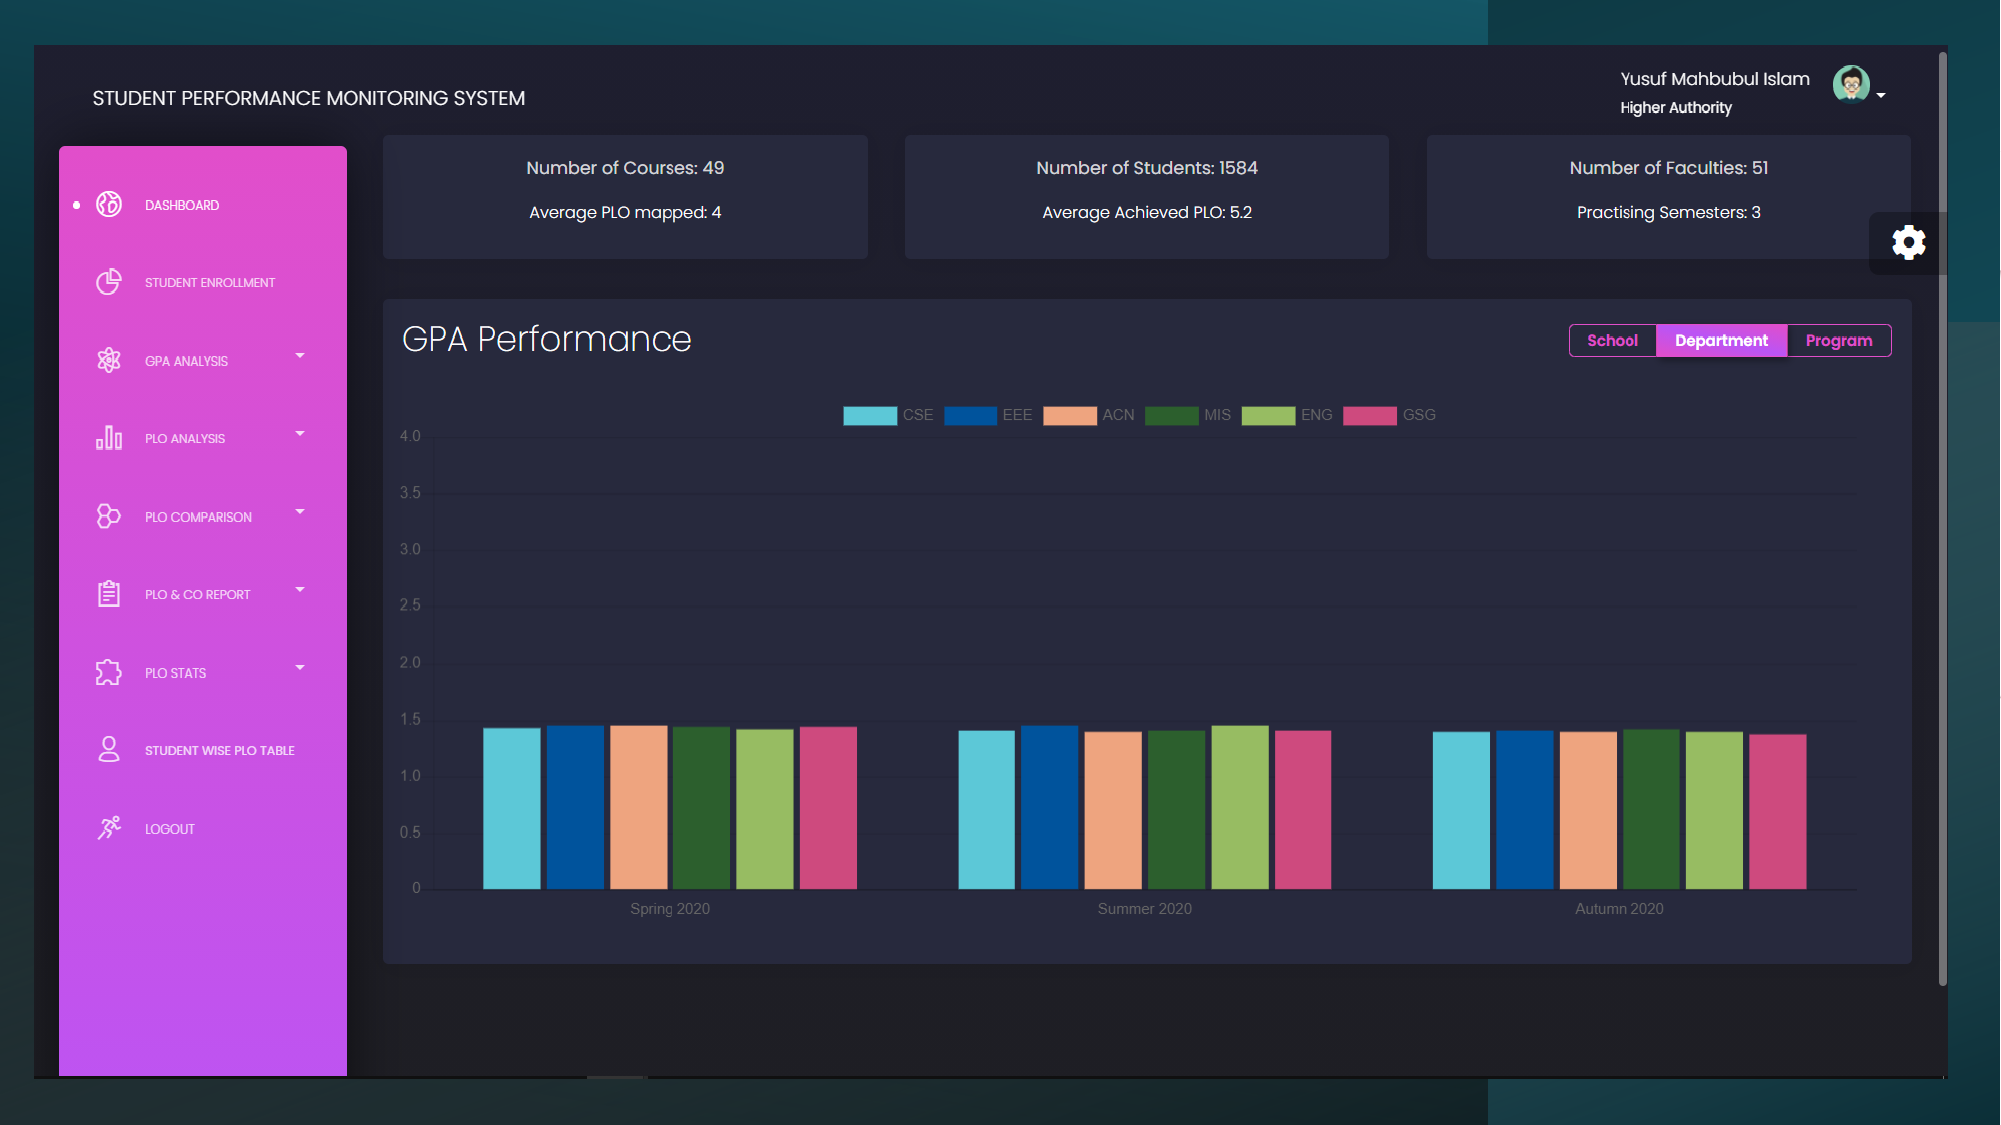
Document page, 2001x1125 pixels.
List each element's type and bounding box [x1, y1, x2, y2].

text_box [0, 0, 1489, 321]
text_box [1489, 0, 2000, 321]
picture [34, 45, 1948, 1079]
text_box [0, 321, 2000, 1125]
